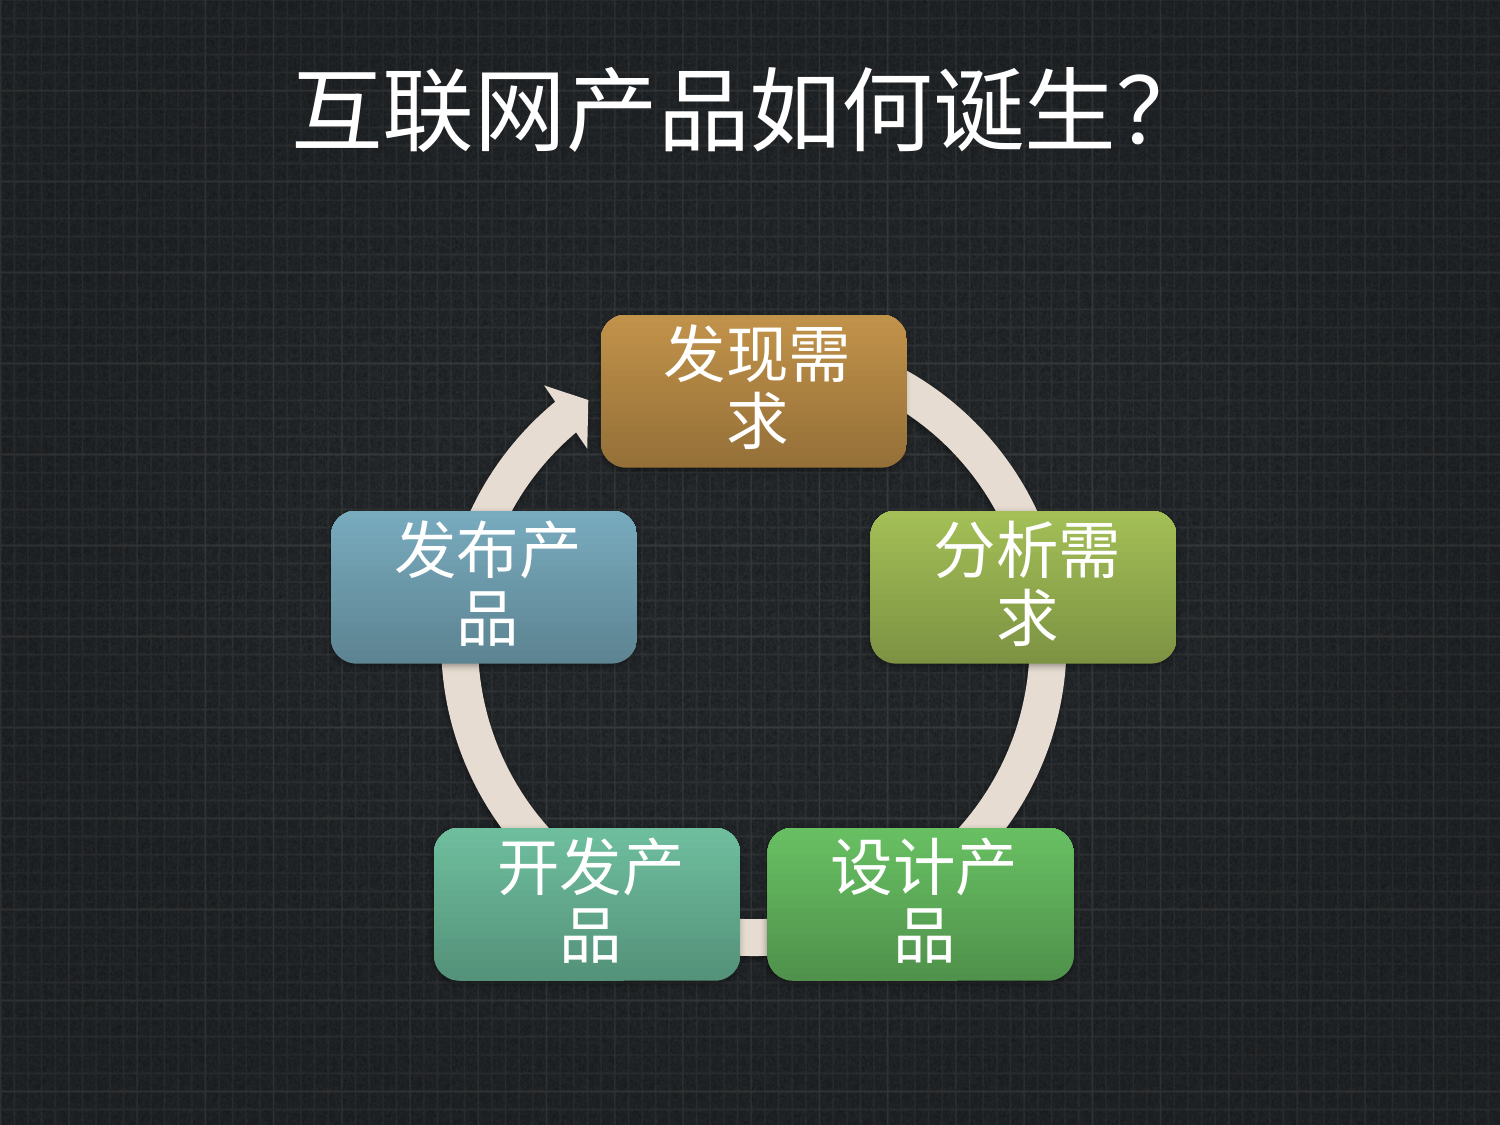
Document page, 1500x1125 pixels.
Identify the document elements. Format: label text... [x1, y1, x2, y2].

picture [0, 0, 1500, 1125]
title 互联网产品如何诞生？ [75, 45, 1425, 233]
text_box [253, 314, 1255, 982]
